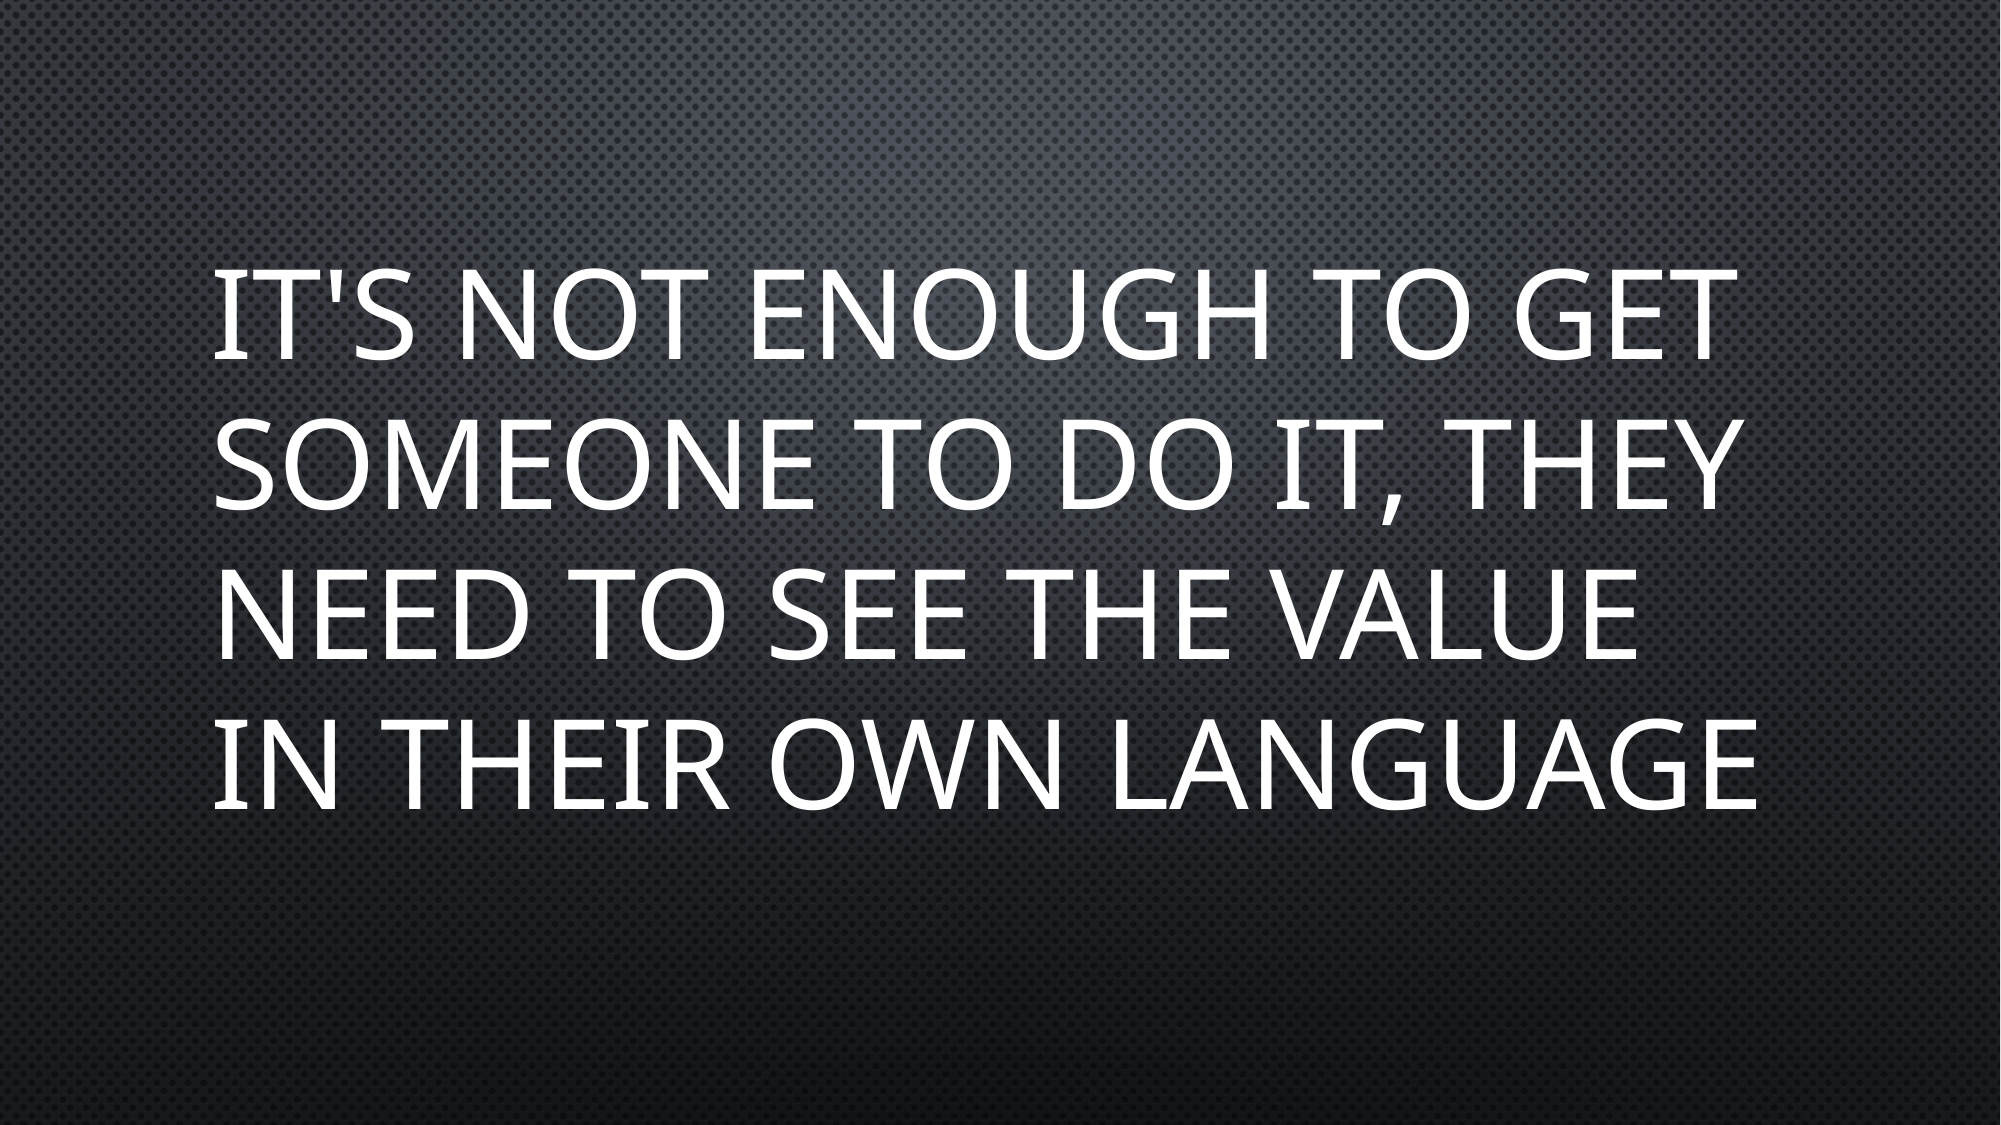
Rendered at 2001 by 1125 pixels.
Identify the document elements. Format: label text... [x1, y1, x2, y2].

title it's not enough to get someone to do it, they need to see the value in their own language [195, 378, 1821, 692]
